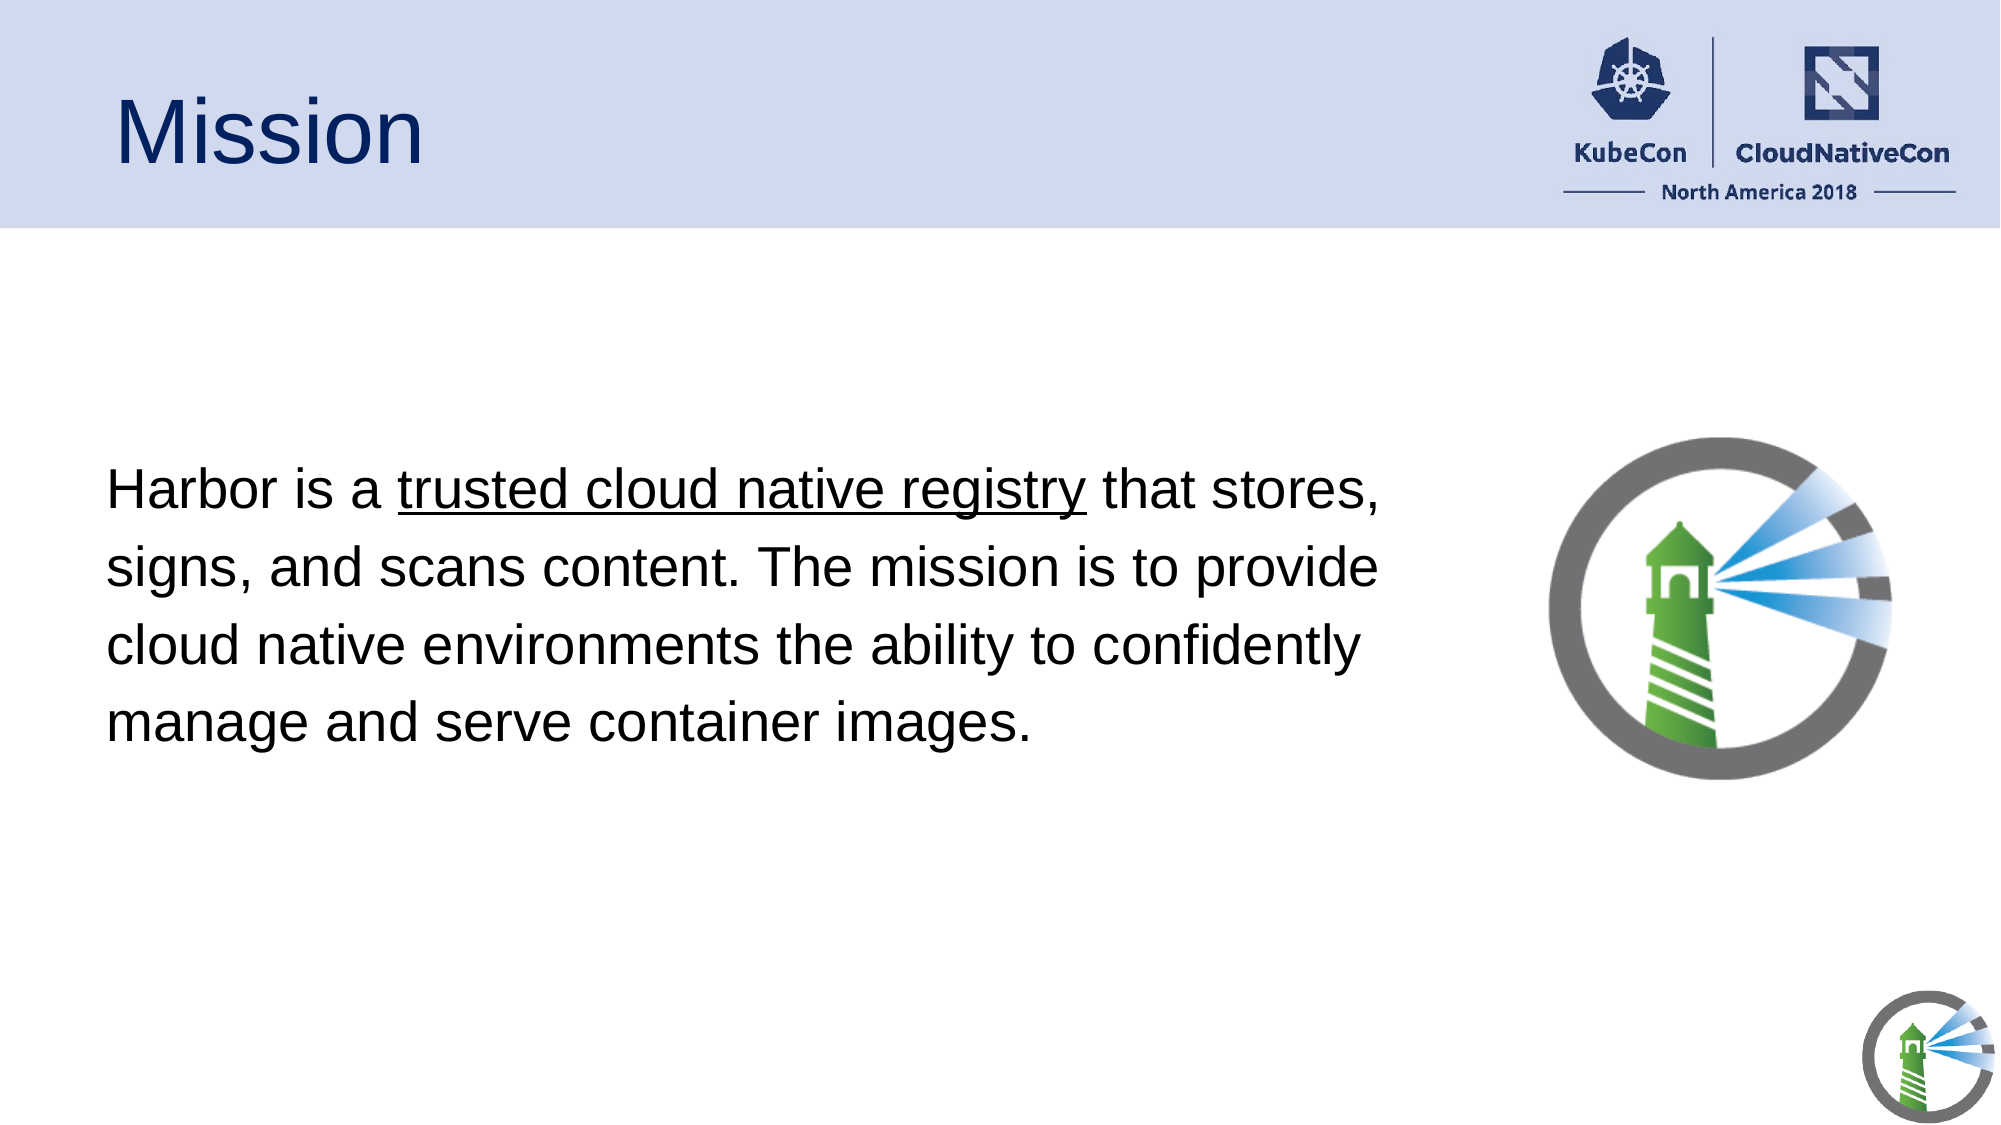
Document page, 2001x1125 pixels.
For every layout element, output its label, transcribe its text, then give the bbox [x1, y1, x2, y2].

text_box Harbor is a trusted cloud native registry that stores, signs, and scans content. The mission is to provide cloud native environments the ability to confidently manage and serve container images. [86, 422, 1497, 788]
picture [0, 0, 2001, 1125]
title Mission [99, 1, 1825, 265]
